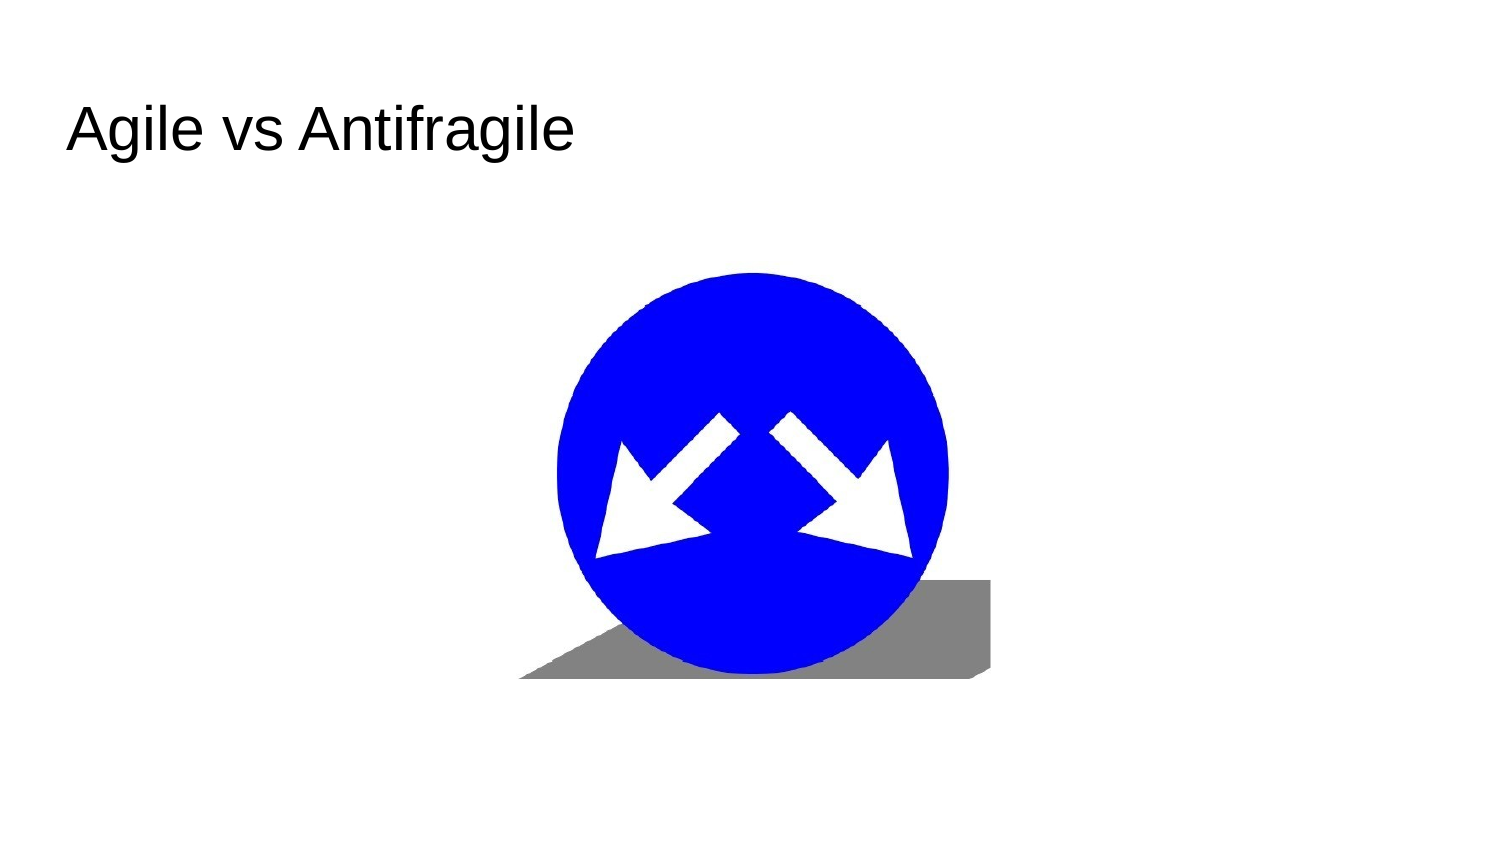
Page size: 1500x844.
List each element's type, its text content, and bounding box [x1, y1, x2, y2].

title Agile vs Antifragile [51, 72, 1449, 167]
picture [508, 260, 992, 696]
